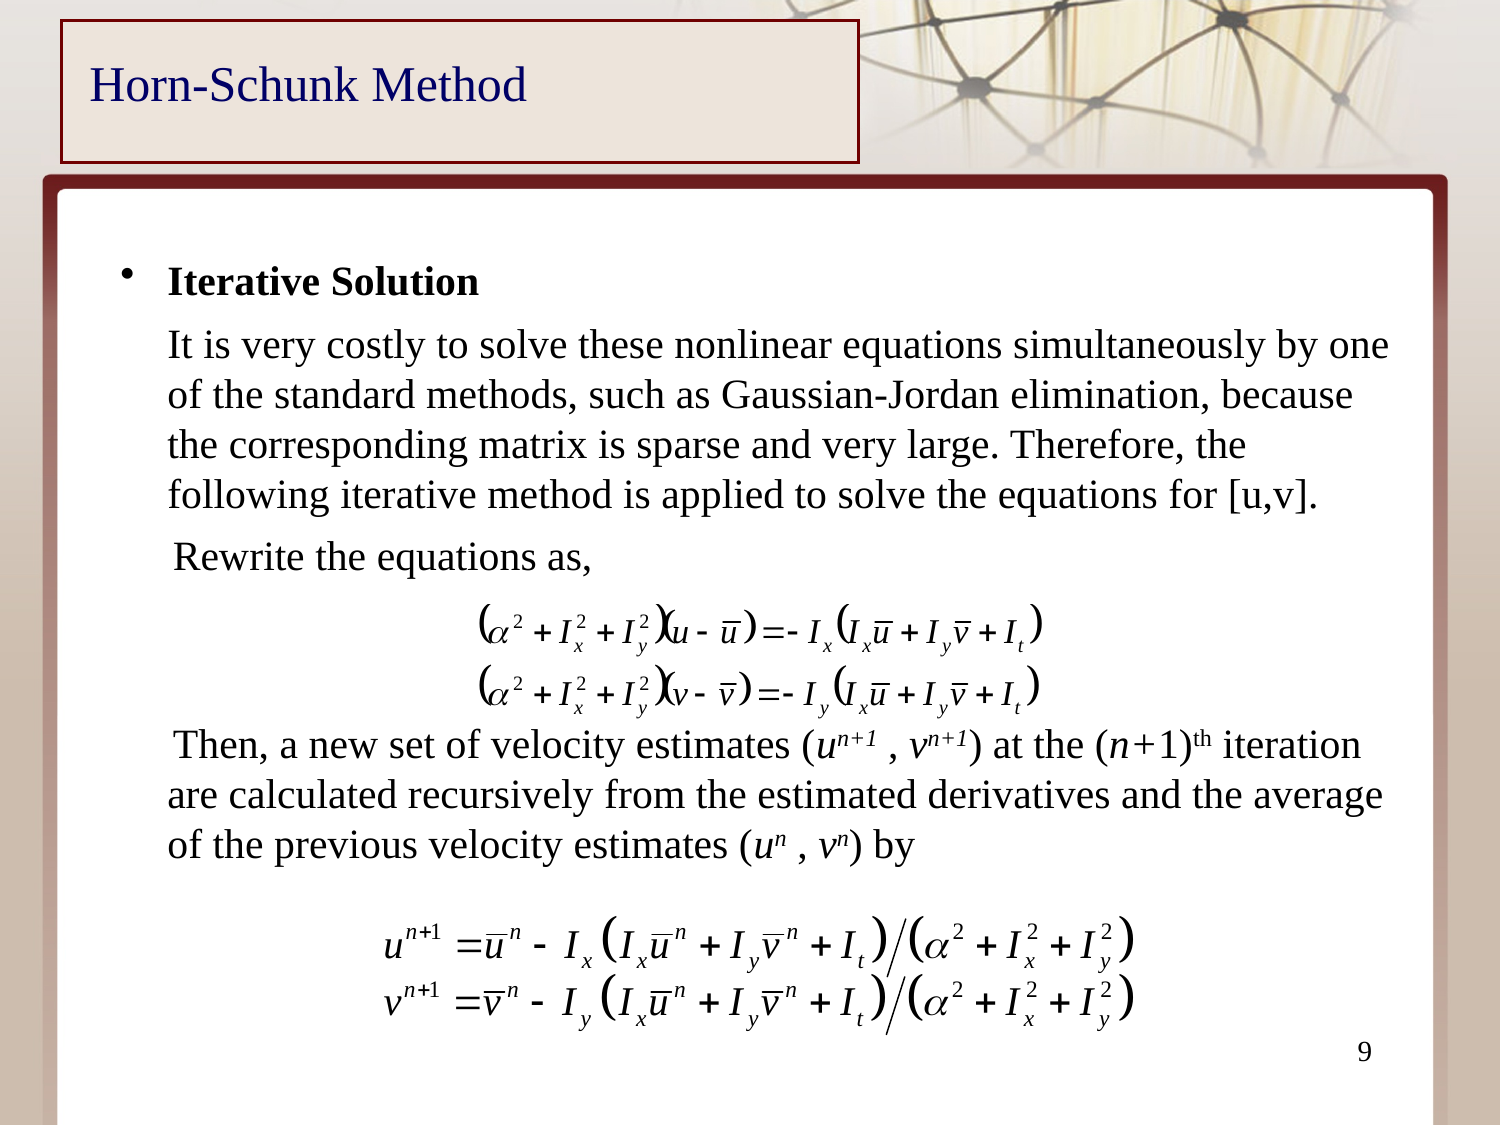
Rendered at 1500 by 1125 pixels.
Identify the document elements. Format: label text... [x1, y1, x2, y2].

text_box Iterative Solution It is very costly to solve these nonlinear equations simultaneously by one of the standard methods, such as Gaussian-Jordan elimination, because the corresponding matrix is sparse and very large. Therefore, the following iterative method is applied to solve the equations for [u,v]. Rewrite the equations as, Then, a new set of velocity estimates (un+1 , vn+1) at the (n+1)th iteration are calculated recursively from the estimated derivatives and the average of the previous velocity estimates (un , vn) by [105, 246, 1413, 1125]
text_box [473, 604, 1043, 727]
title Horn-Schunk Method [74, 43, 1047, 149]
picture [0, 1, 1500, 1125]
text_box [378, 910, 1138, 1043]
